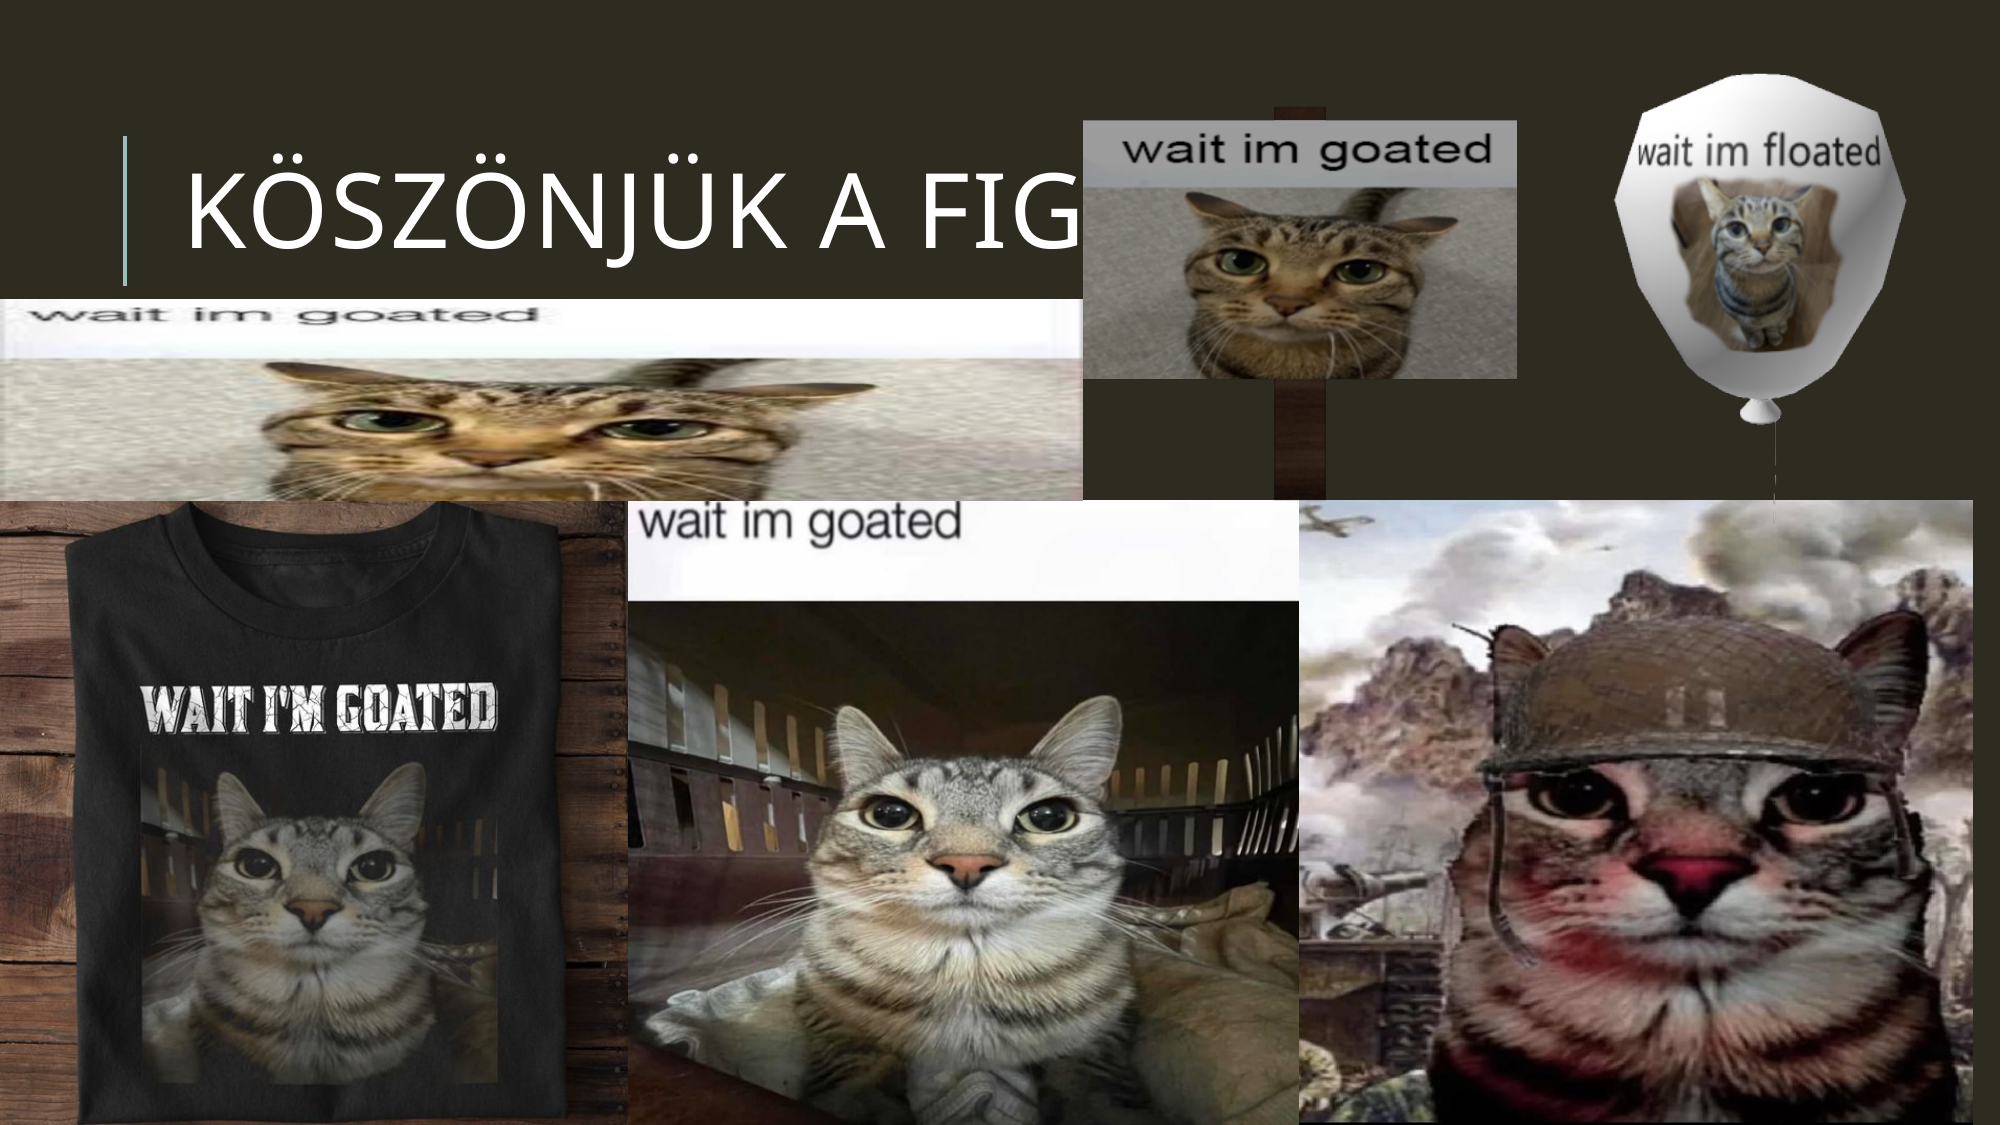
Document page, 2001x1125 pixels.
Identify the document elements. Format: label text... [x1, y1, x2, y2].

title Köszönjük a figyelmet [168, 96, 1075, 294]
picture [0, 47, 2000, 1125]
